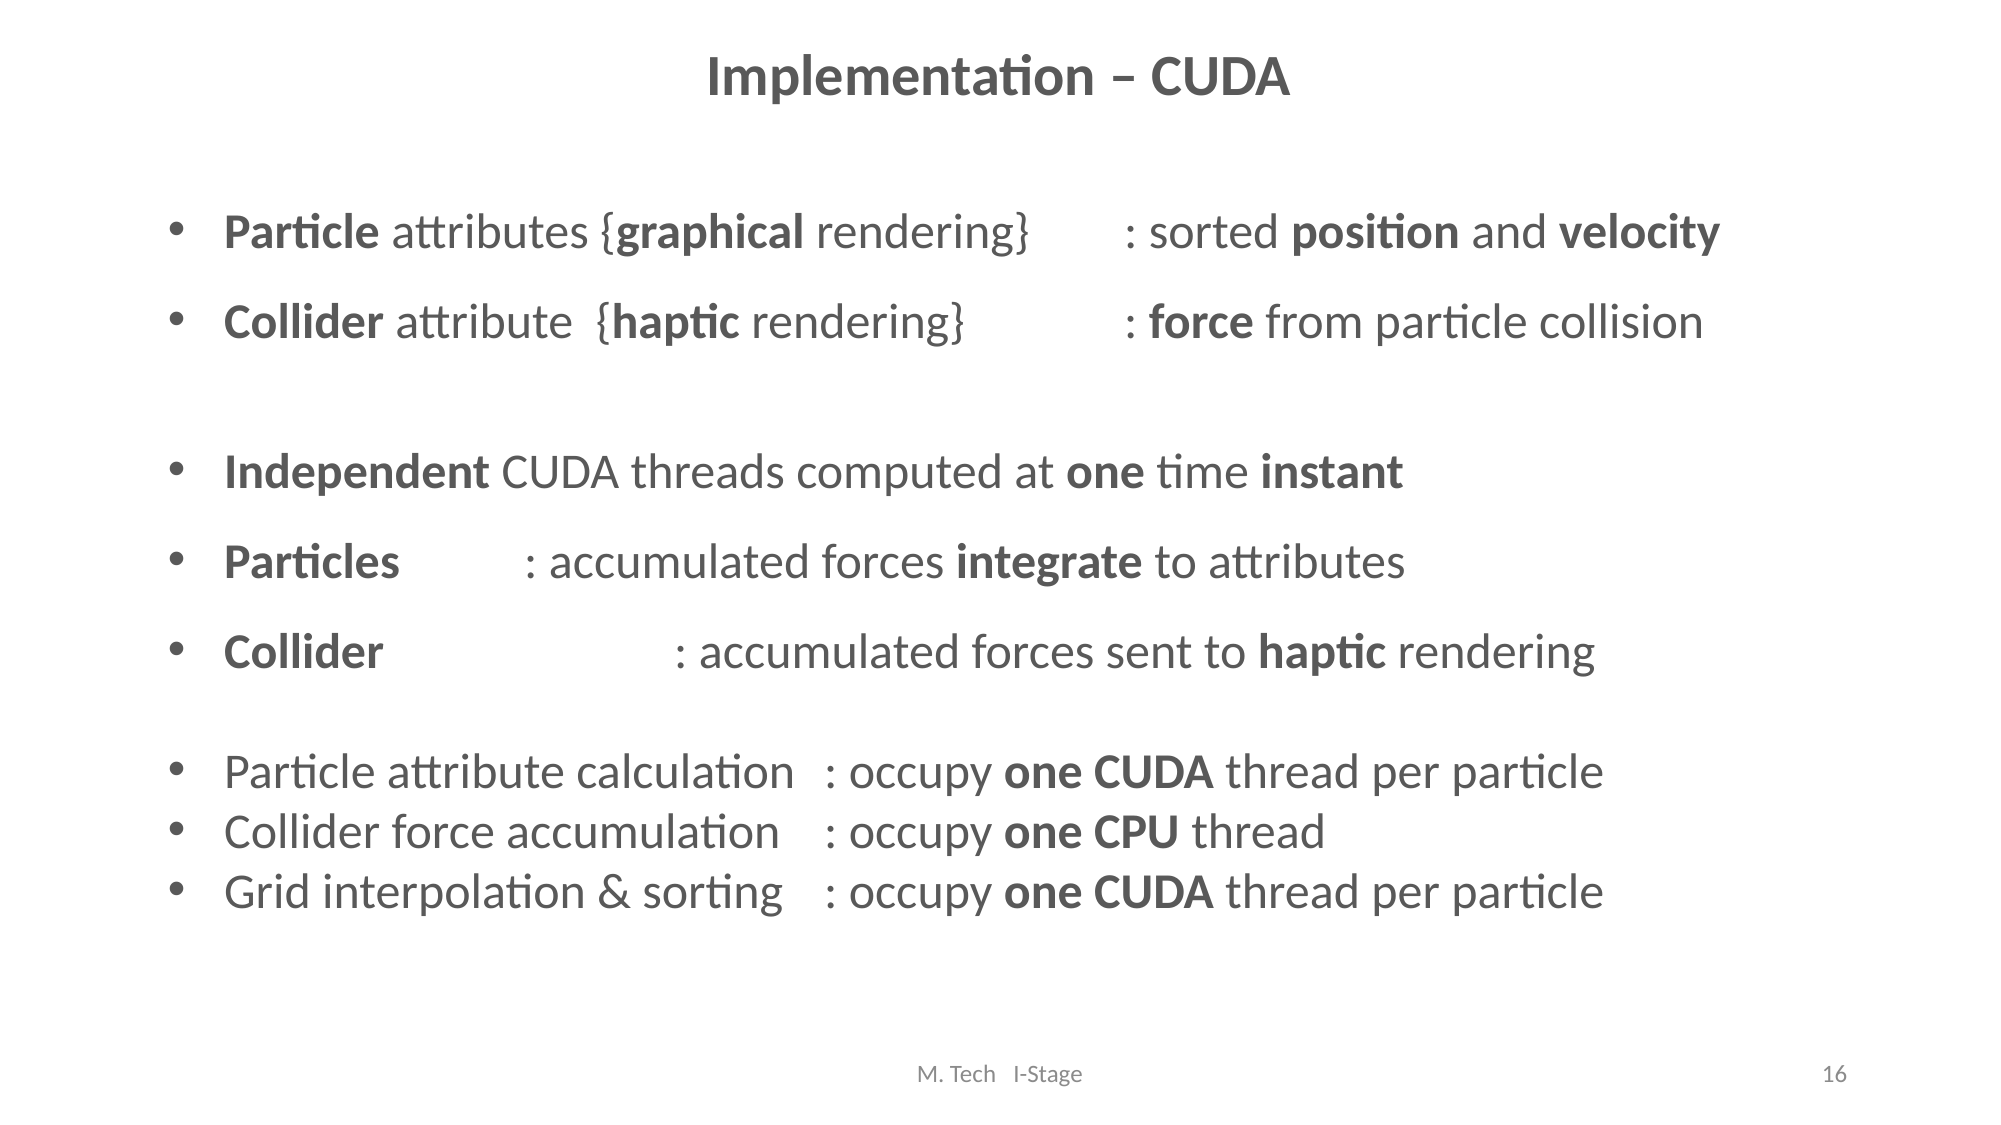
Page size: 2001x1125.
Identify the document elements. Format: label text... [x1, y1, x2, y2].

slide_number 16 [1412, 1042, 1863, 1103]
text_box Particle attributes {graphical rendering} : sorted position and velocity Collider attribute {haptic rendering} : force from particle collision Independent CUDA threads computed at one time instant Particles : accumulated forces integrate to attributes Collider : accumulated forces sent to haptic rendering Particle attribute calculation : occupy one CUDA thread per particle Collider force accumulation : occupy one CPU thread Grid interpolation & sorting : occupy one CUDA thread per particle [78, 160, 1922, 926]
text_box Implementation – CUDA [691, 29, 1309, 115]
footer M. Tech I-Stage [662, 1042, 1338, 1103]
